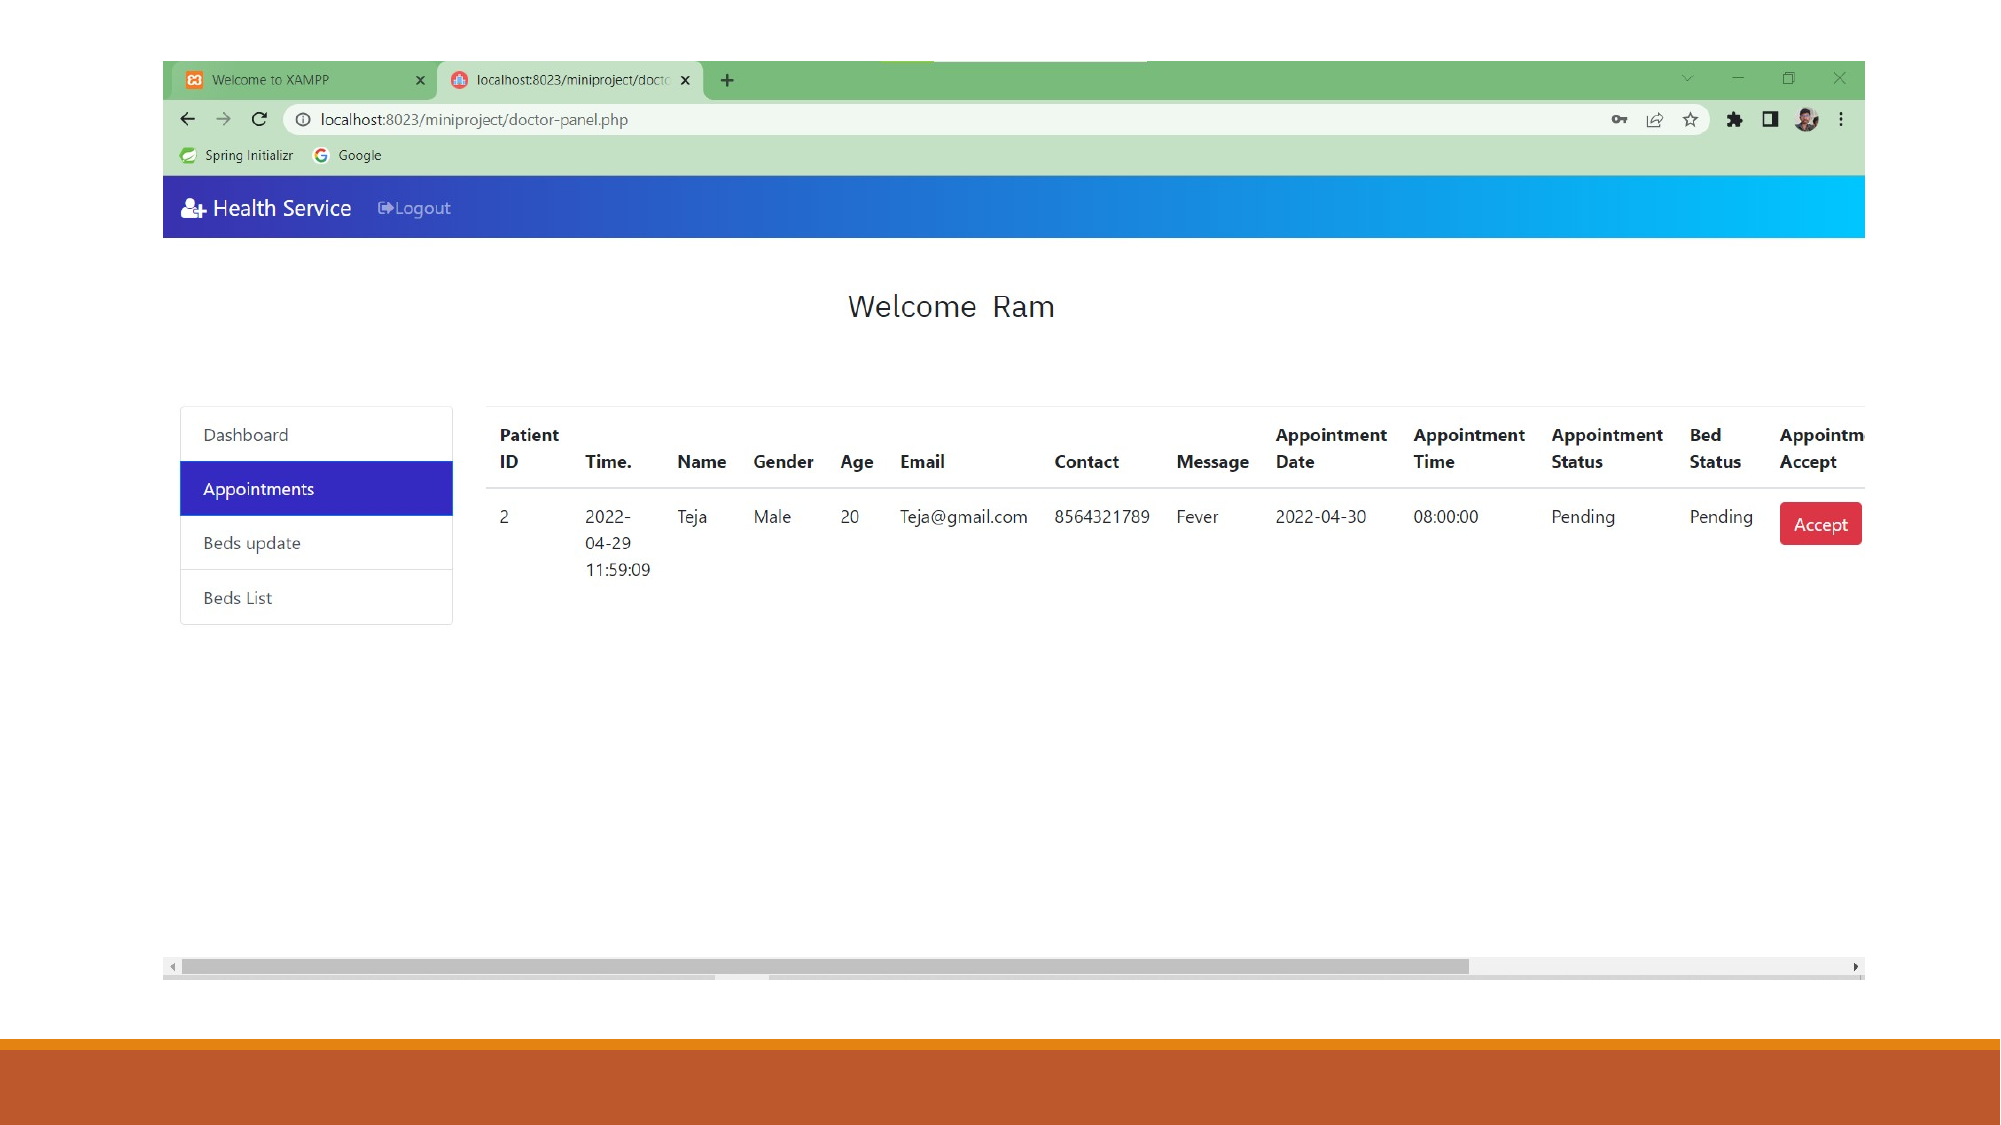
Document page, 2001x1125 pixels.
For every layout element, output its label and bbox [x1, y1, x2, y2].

list [162, 60, 1865, 980]
